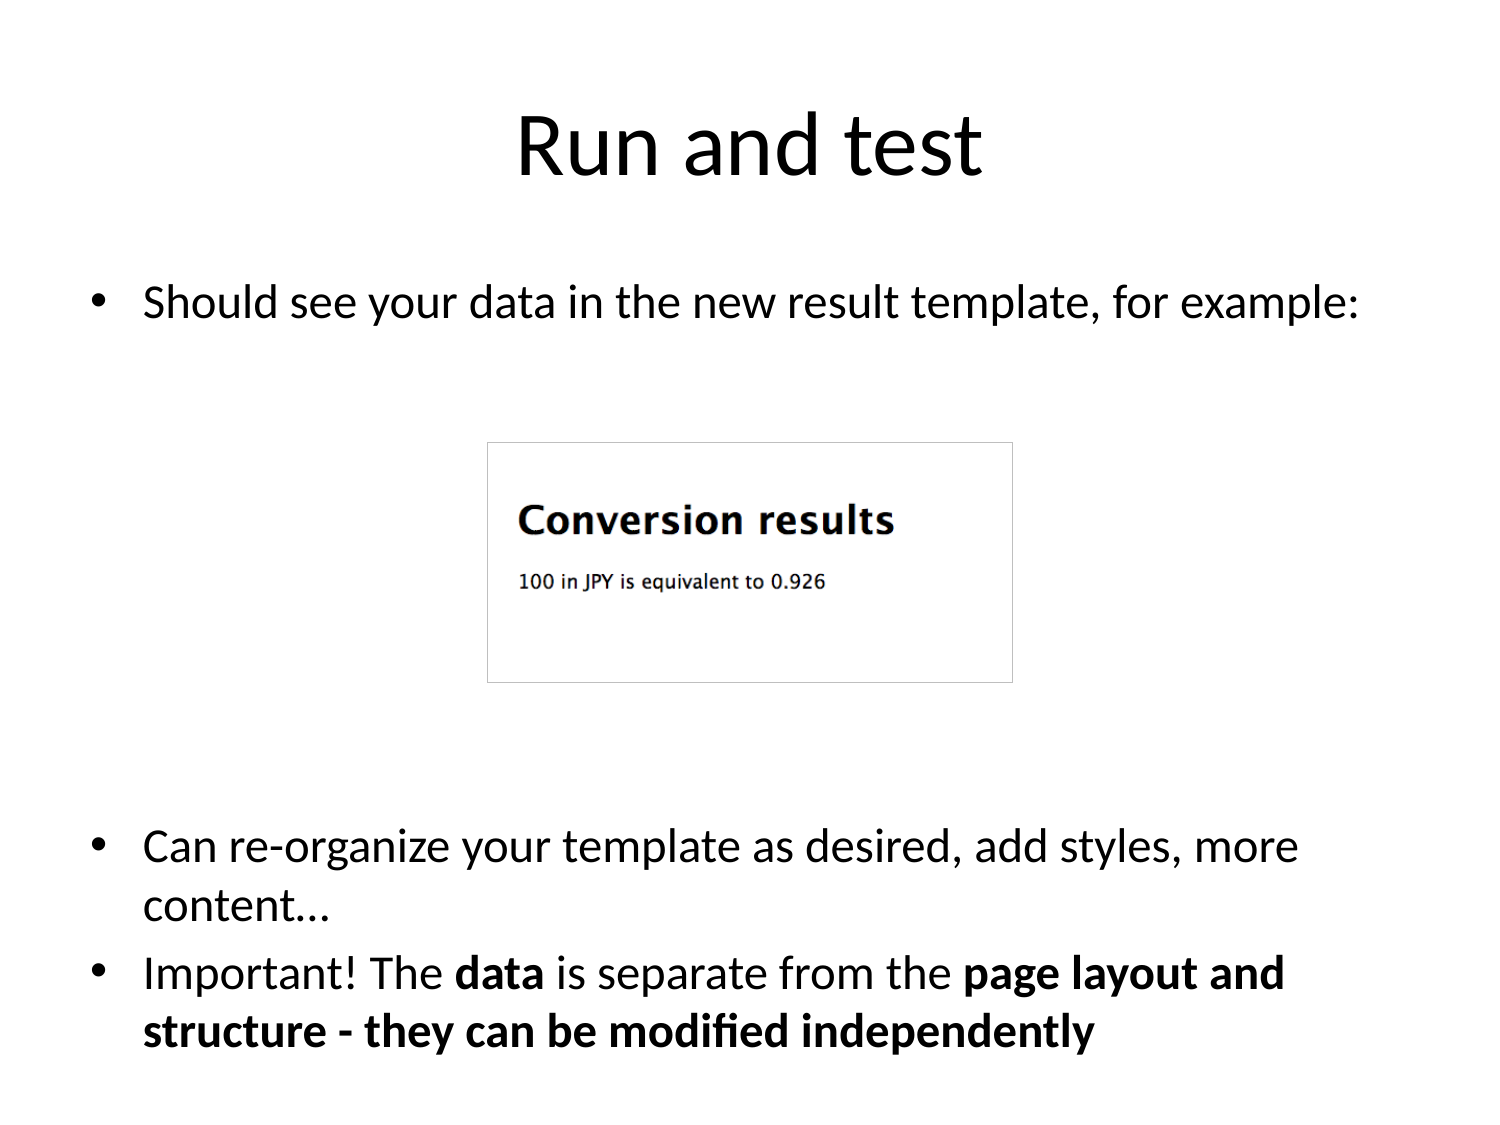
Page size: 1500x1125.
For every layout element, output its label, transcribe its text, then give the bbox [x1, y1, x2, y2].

list Should see your data in the new result template, for example: Can re-organize your template as desired, add styles, more content… Important! The data is separate from the page layout and structure - they can be modified independently [75, 262, 1425, 1070]
title Run and test [75, 45, 1425, 233]
picture [487, 442, 1013, 683]
